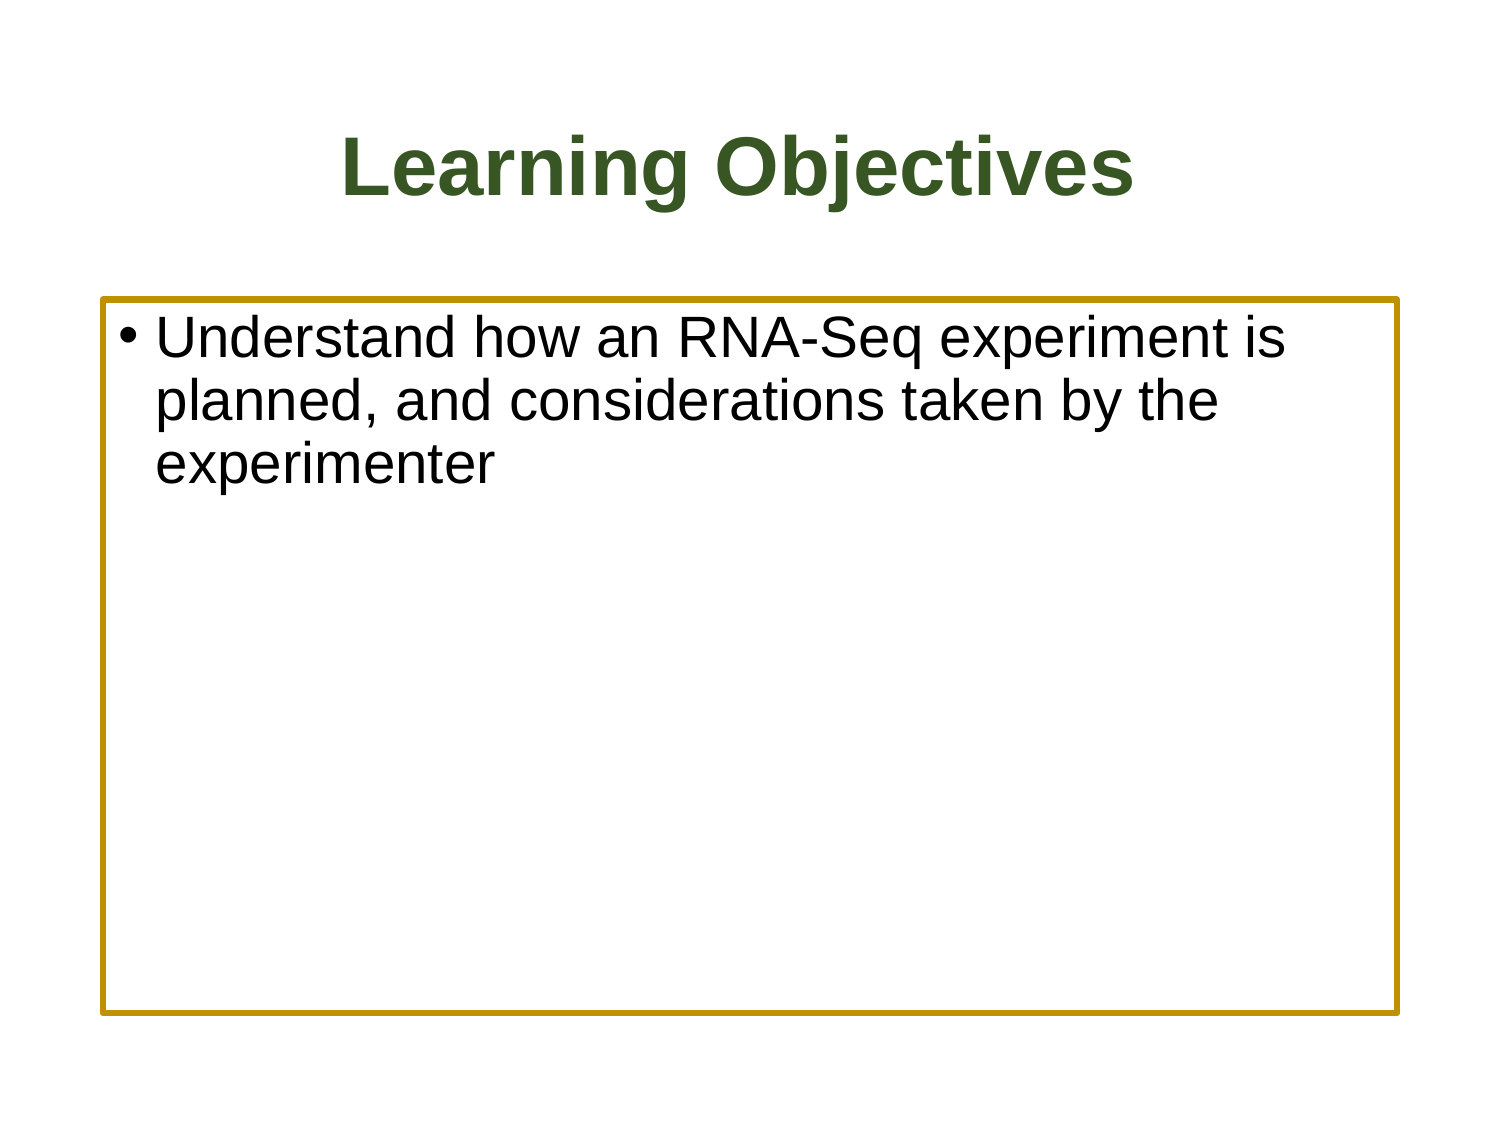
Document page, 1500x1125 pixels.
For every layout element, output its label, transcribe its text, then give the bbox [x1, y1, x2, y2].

list Understand how an RNA-Seq experiment is planned, and considerations taken by the experimenter [103, 299, 1397, 1014]
title Learning Objectives [103, 59, 1397, 278]
